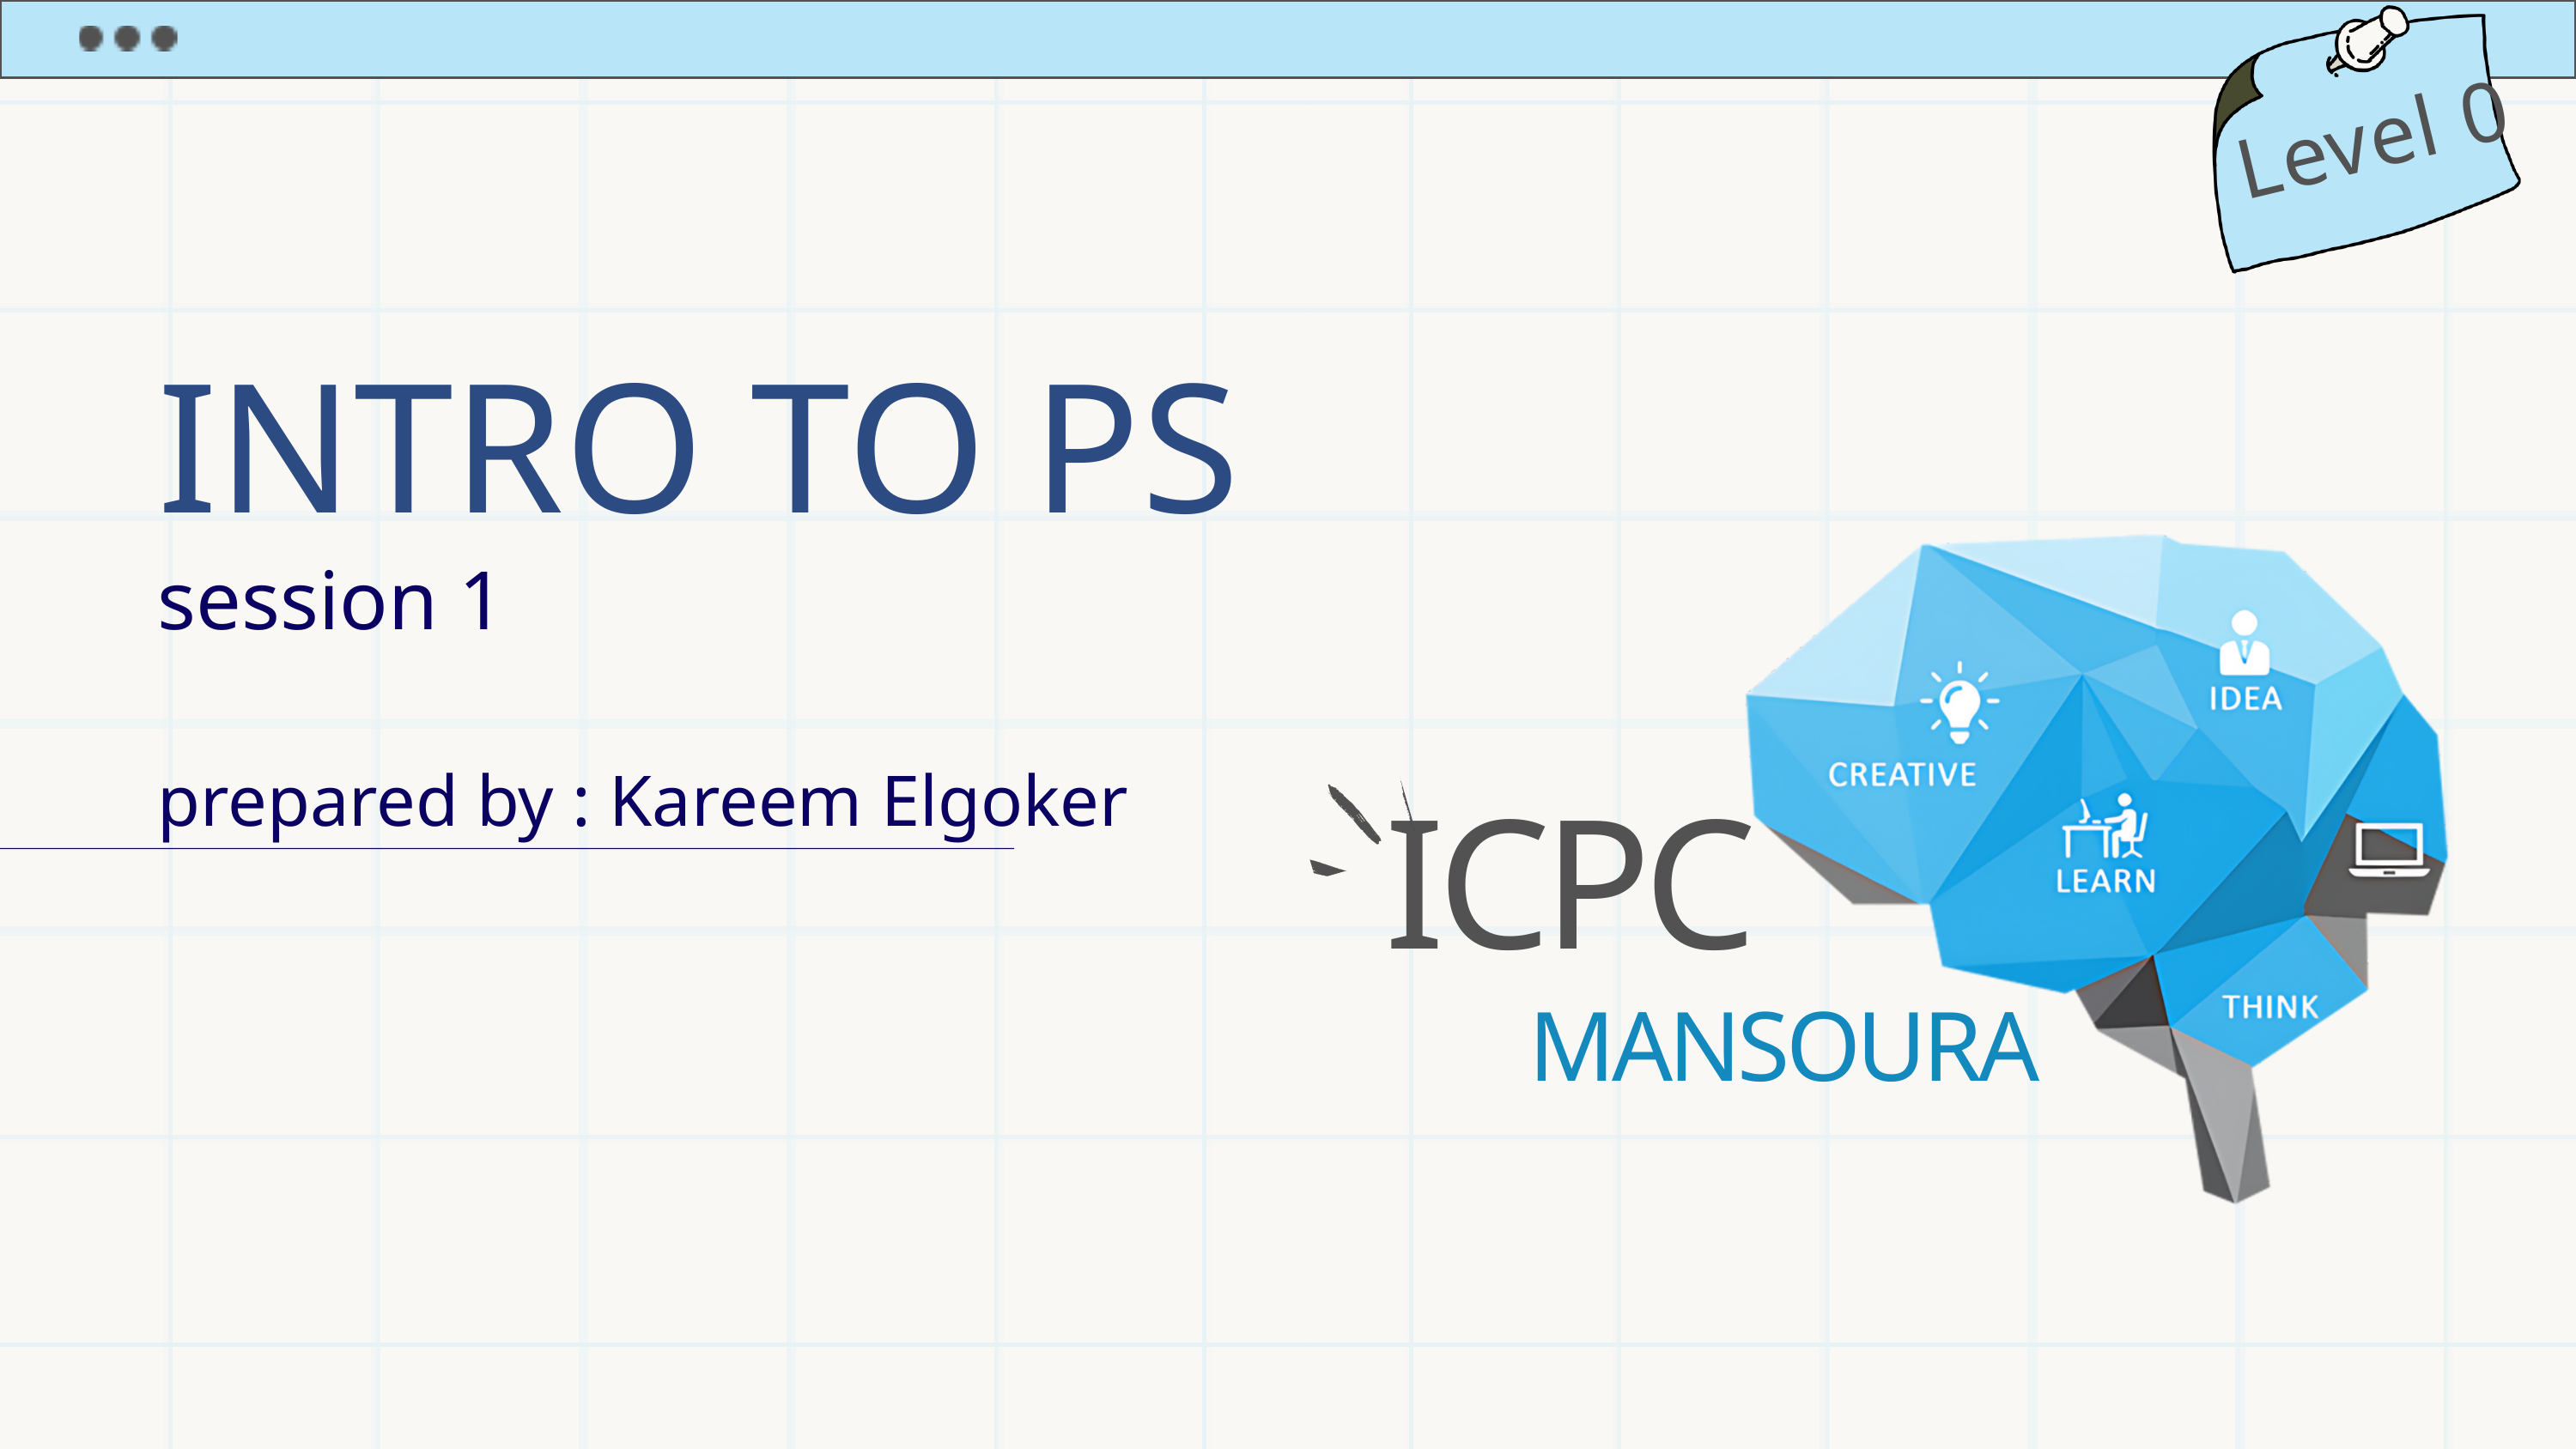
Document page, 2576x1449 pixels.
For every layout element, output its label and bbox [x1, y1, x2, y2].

text_box [0, 0, 2576, 78]
text_box [0, 88, 2576, 1449]
